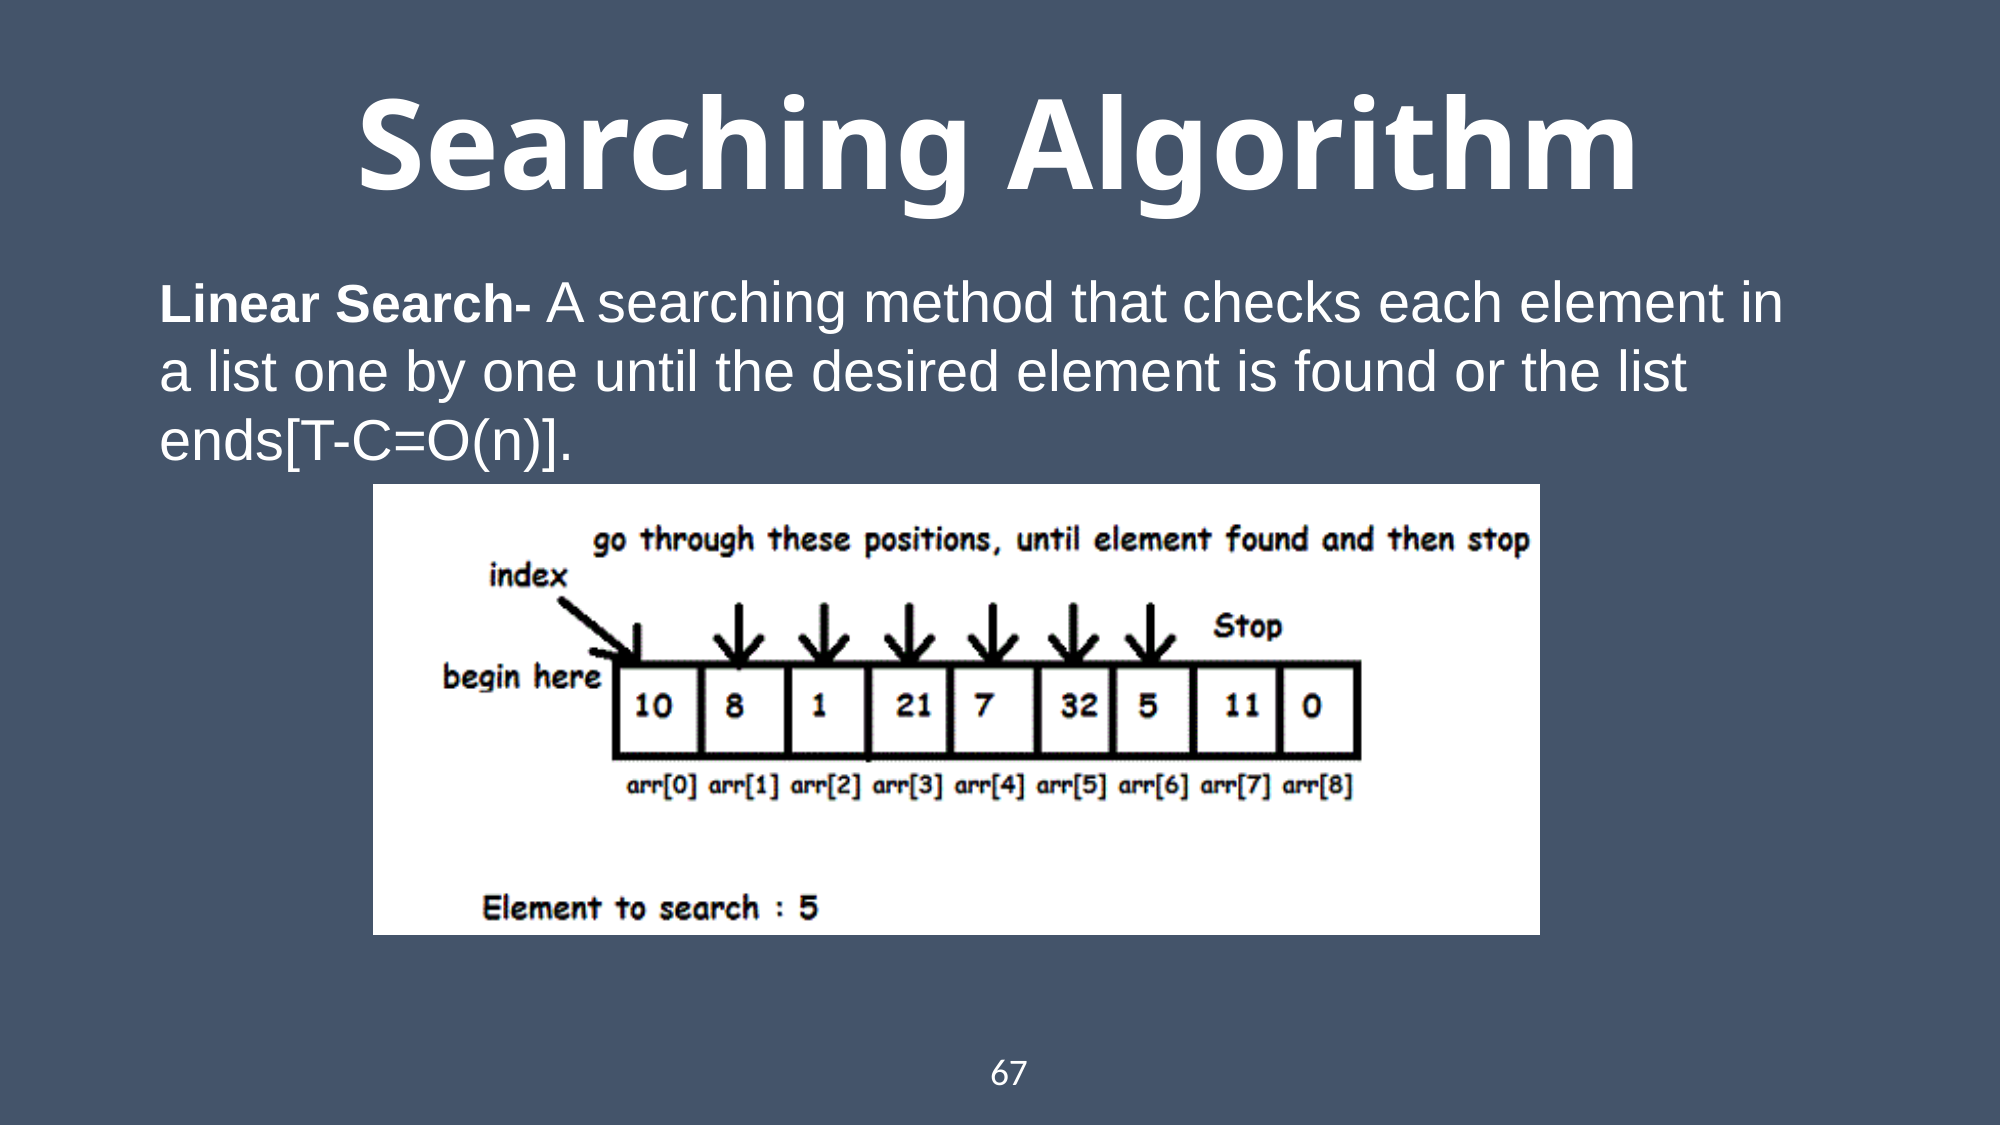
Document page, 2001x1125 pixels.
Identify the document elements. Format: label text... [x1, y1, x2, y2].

subtitle Linear Search- A searching method that checks each element in a list one by one until the desired element is found or the list ends[T-C=O(n)]. [144, 257, 1850, 481]
text_box 67 [975, 1040, 1050, 1101]
title Searching Algorithm [170, 53, 1830, 224]
picture [373, 484, 1540, 935]
